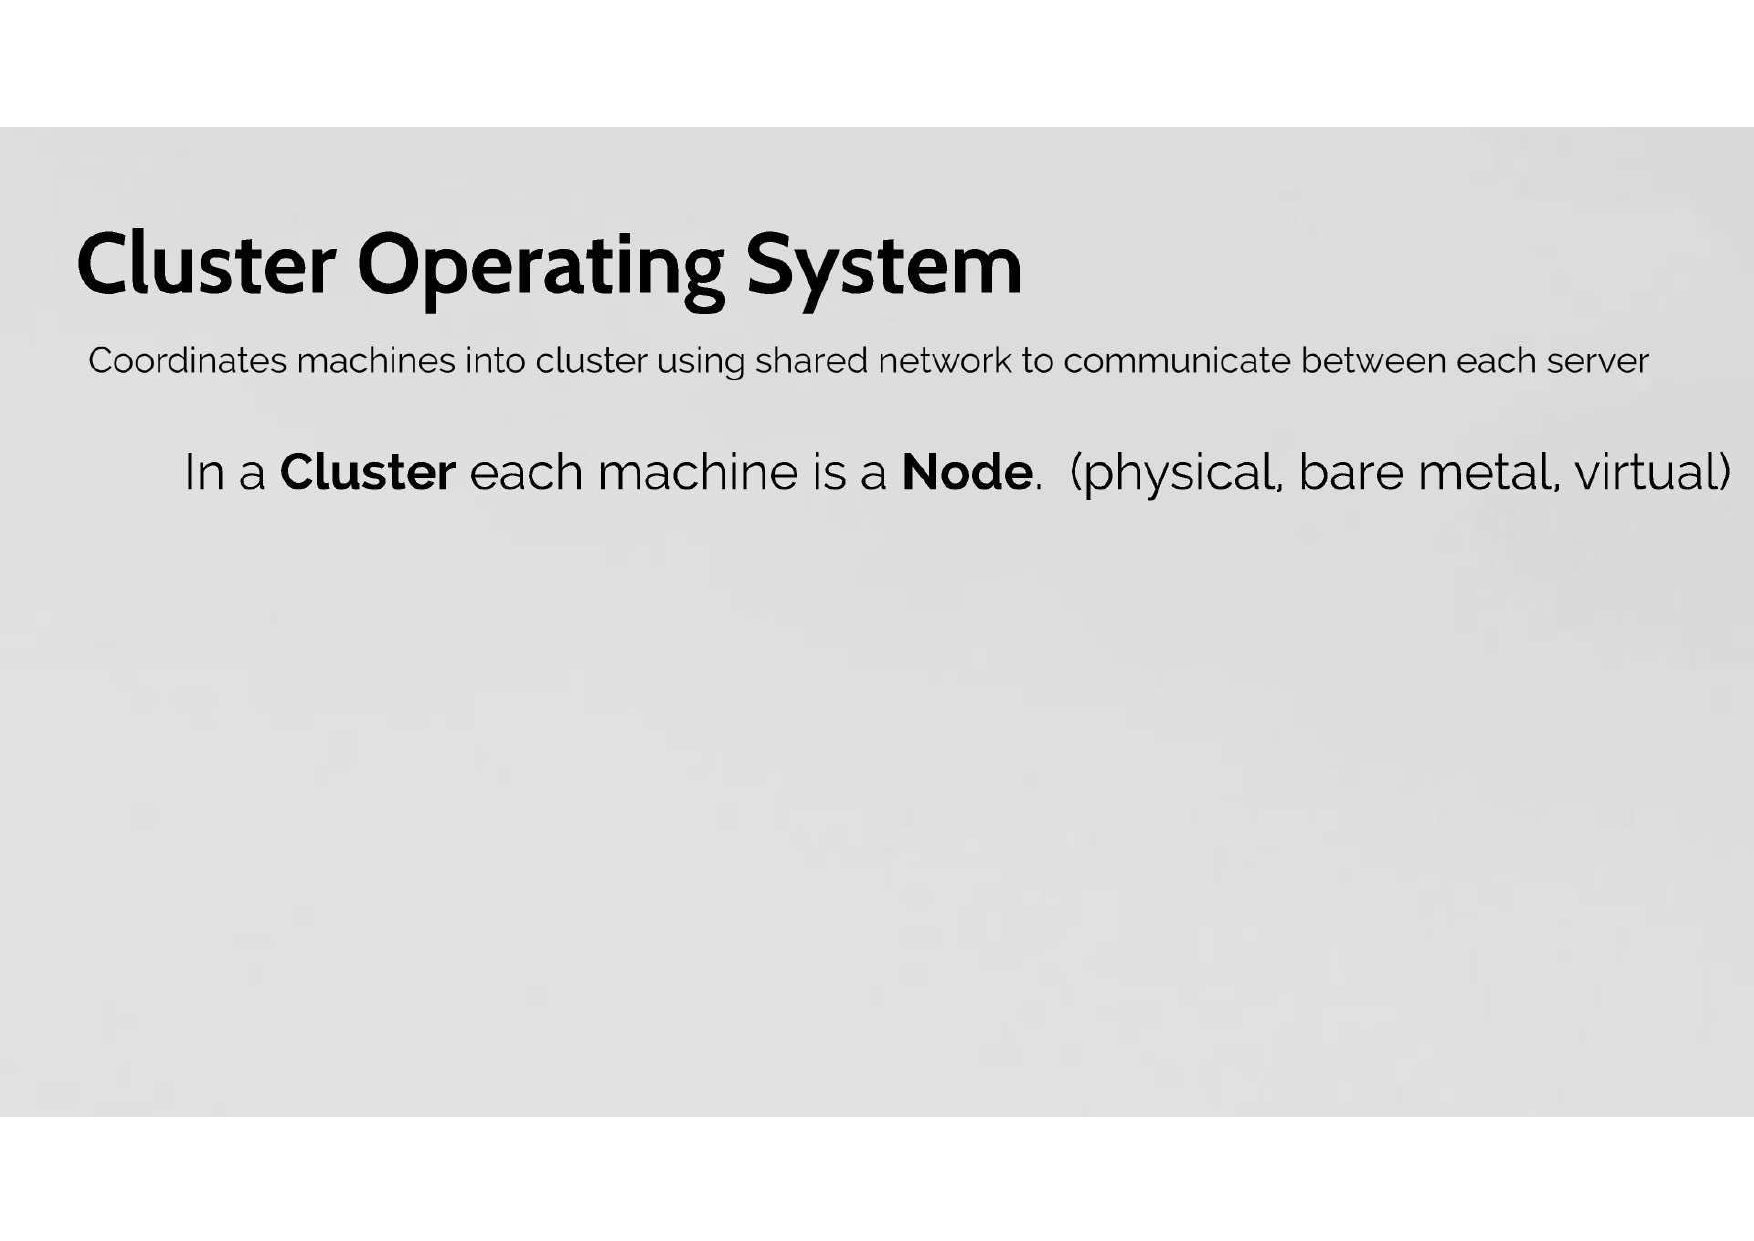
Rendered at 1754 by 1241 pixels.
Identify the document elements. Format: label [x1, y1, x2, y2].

picture [0, 127, 1754, 1117]
